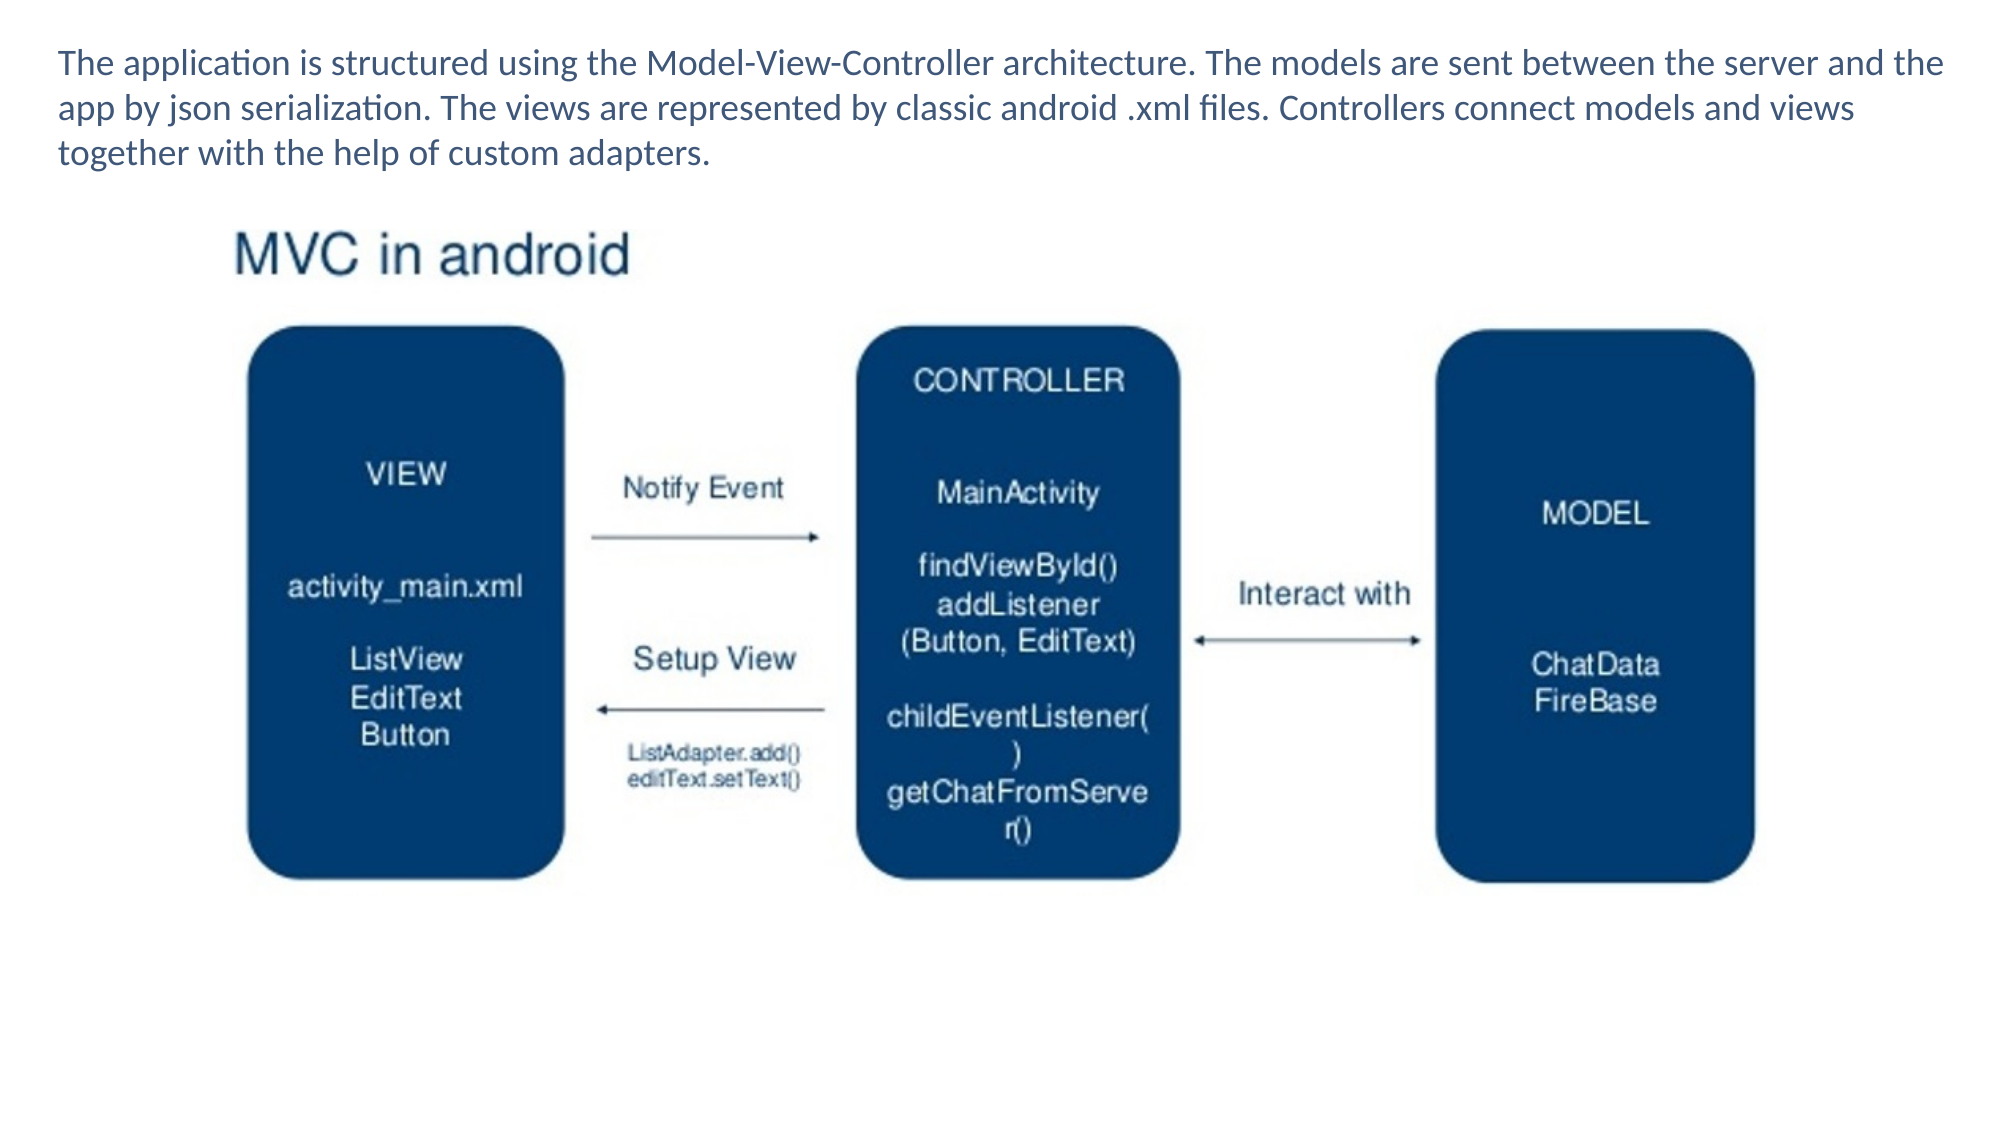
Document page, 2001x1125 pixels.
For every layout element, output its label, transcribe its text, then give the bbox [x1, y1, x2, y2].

picture [232, 229, 1768, 896]
text_box The application is structured using the Model-View-Controller architecture. The models are sent between the server and the app by json serialization. The views are represented by classic android .xml files. Controllers connect models and views together with the help of custom adapters. [43, 30, 2000, 181]
